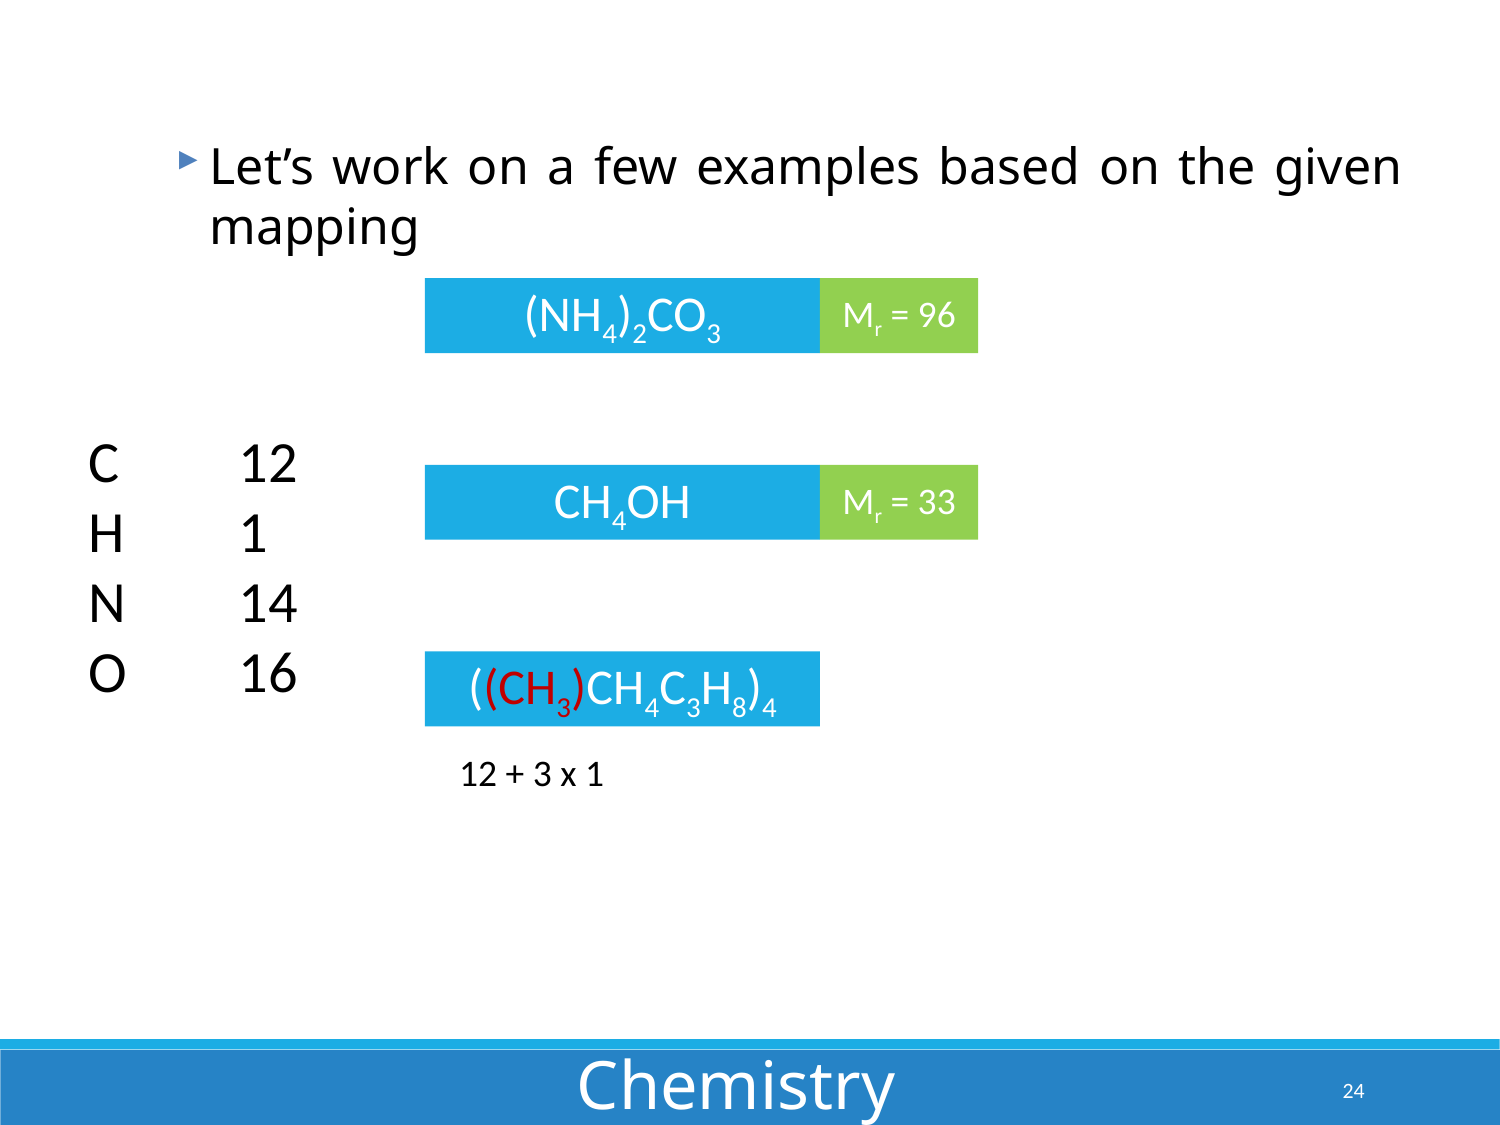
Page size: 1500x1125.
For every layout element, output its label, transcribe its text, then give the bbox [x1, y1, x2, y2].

text_box Mr = 33 [819, 463, 979, 541]
text_box CH4OH [424, 463, 819, 541]
text_box Let’s work on a few examples based on the given mapping [164, 129, 1415, 879]
text_box Chemistry [417, 1035, 1055, 1125]
text_box (NH4)2CO3 [424, 277, 819, 354]
text_box 12 + 3 x 1 [444, 742, 637, 802]
text_box Mr = 96 [819, 277, 979, 354]
text_box ((CH3)CH4C3H8)4 [424, 650, 821, 728]
slide_number 24 [1218, 1059, 1380, 1120]
text_box C 12 H 1 N 14 O 16 [73, 416, 313, 712]
